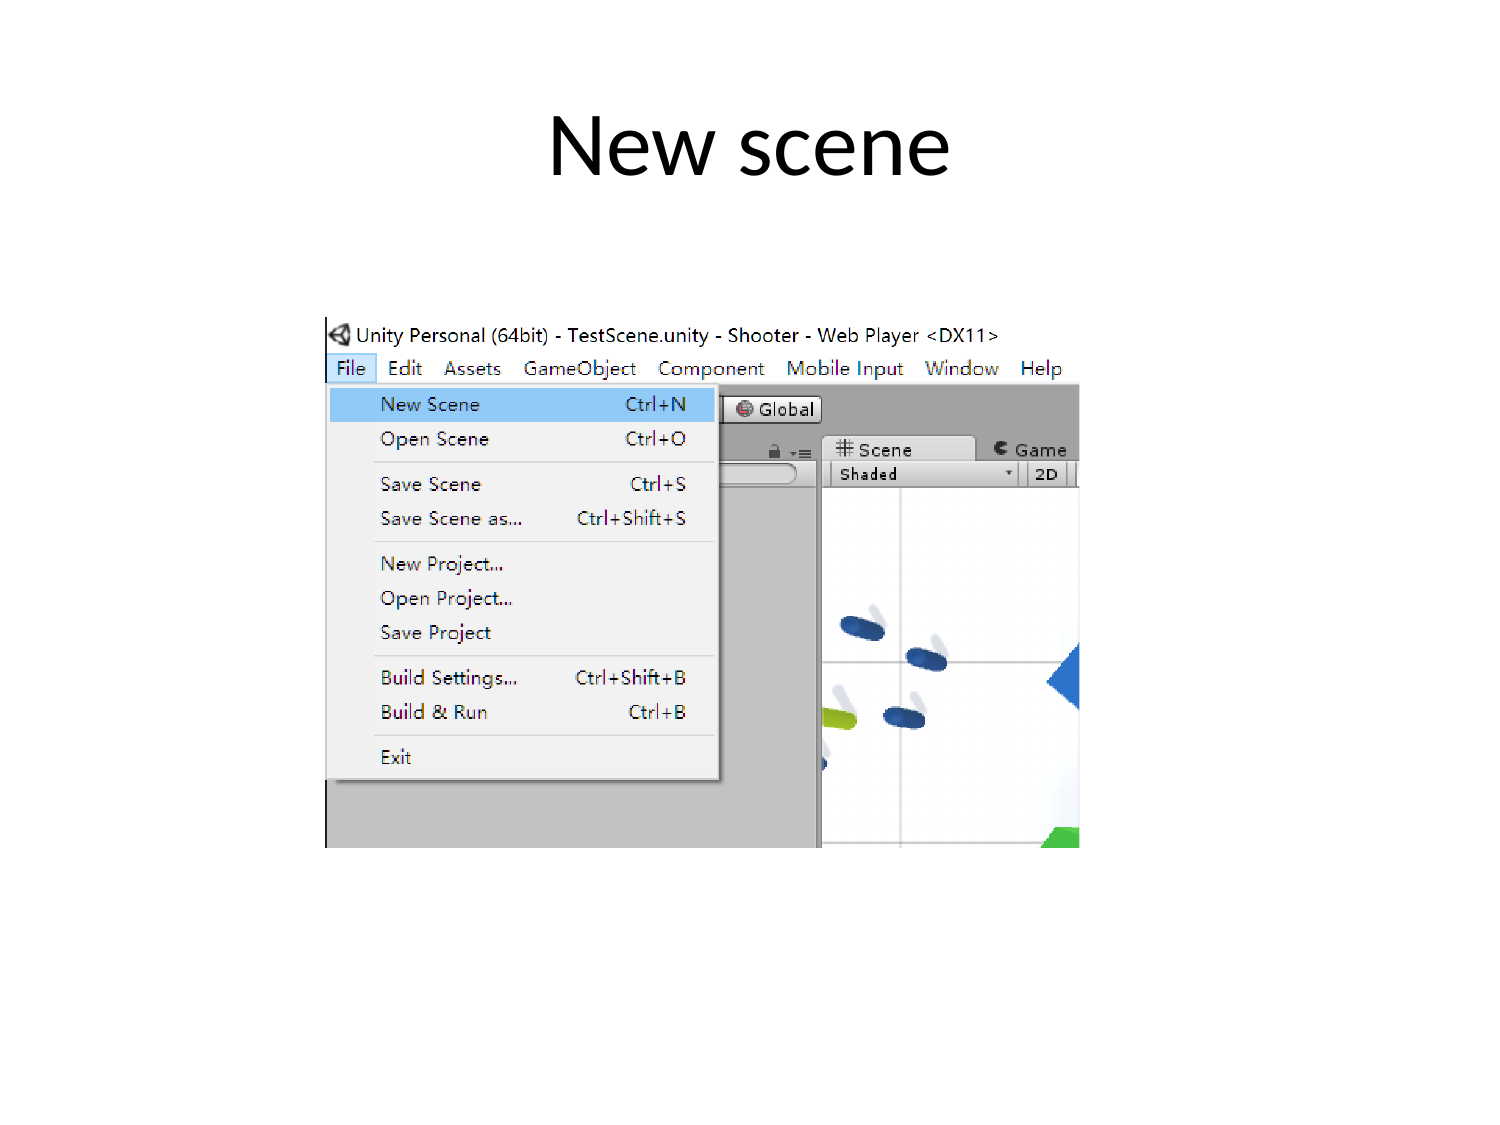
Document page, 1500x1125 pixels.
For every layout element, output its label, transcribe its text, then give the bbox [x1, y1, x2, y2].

picture [312, 302, 1080, 848]
title New scene [75, 45, 1425, 233]
